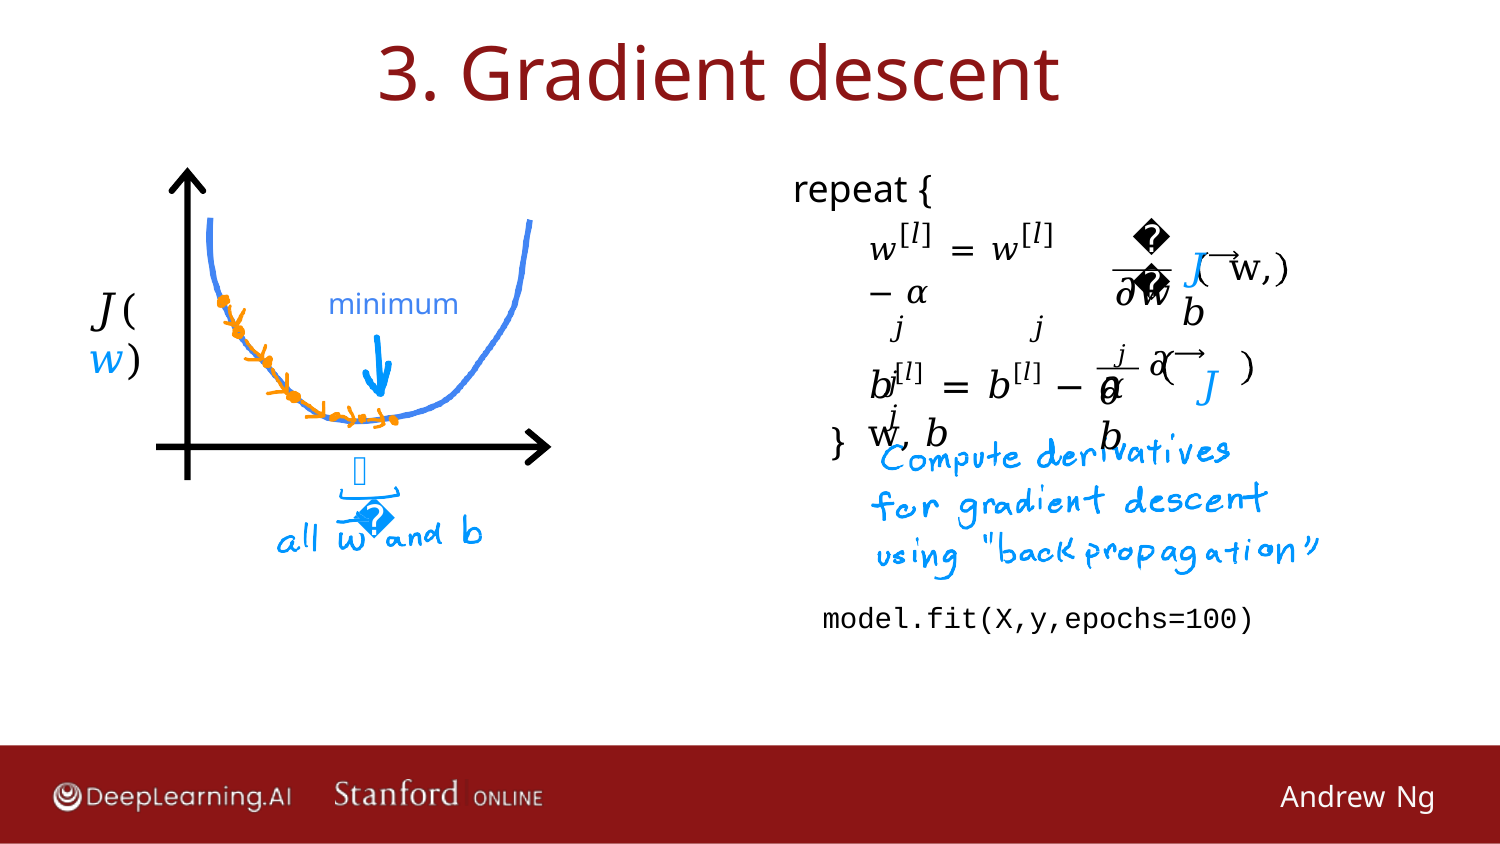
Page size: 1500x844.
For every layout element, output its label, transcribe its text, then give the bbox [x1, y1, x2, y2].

picture [881, 441, 1021, 477]
text_box [387, 433, 552, 466]
text_box 𝑤 [371, 509, 387, 544]
text_box [1247, 353, 1253, 383]
picture [51, 770, 293, 825]
text_box [1277, 252, 1288, 287]
text_box 𝑤 [350, 440, 387, 484]
picture [336, 510, 369, 551]
picture [386, 521, 442, 547]
text_box } [828, 414, 847, 462]
picture [338, 485, 400, 501]
picture [335, 779, 544, 814]
title 3. Gradient descent [80, 0, 1420, 167]
text_box [156, 167, 350, 481]
picture [276, 522, 317, 554]
footer Andrew Ng [1277, 774, 1445, 844]
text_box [877, 481, 1319, 581]
text_box 𝑤[𝑙] = 𝑤[𝑙] − 𝛼 𝑗 𝑗 [859, 220, 1115, 343]
text_box 𝜕𝑤𝑗 [1107, 266, 1179, 339]
text_box 𝑏[𝑙] = 𝑏[𝑙] − 𝛼 𝜕 𝐽 w, 𝑏 [861, 339, 1247, 455]
text_box 𝐽(𝑤) [84, 278, 173, 382]
text_box repeat { [790, 162, 944, 210]
picture [1037, 433, 1230, 469]
picture [871, 490, 877, 521]
picture [462, 513, 483, 544]
text_box model.fit(X,y,epochs=100) [820, 596, 1261, 635]
text_box 𝐽 w, 𝑏 [1178, 241, 1277, 334]
text_box 𝜕 [1130, 213, 1156, 266]
picture [206, 213, 533, 430]
